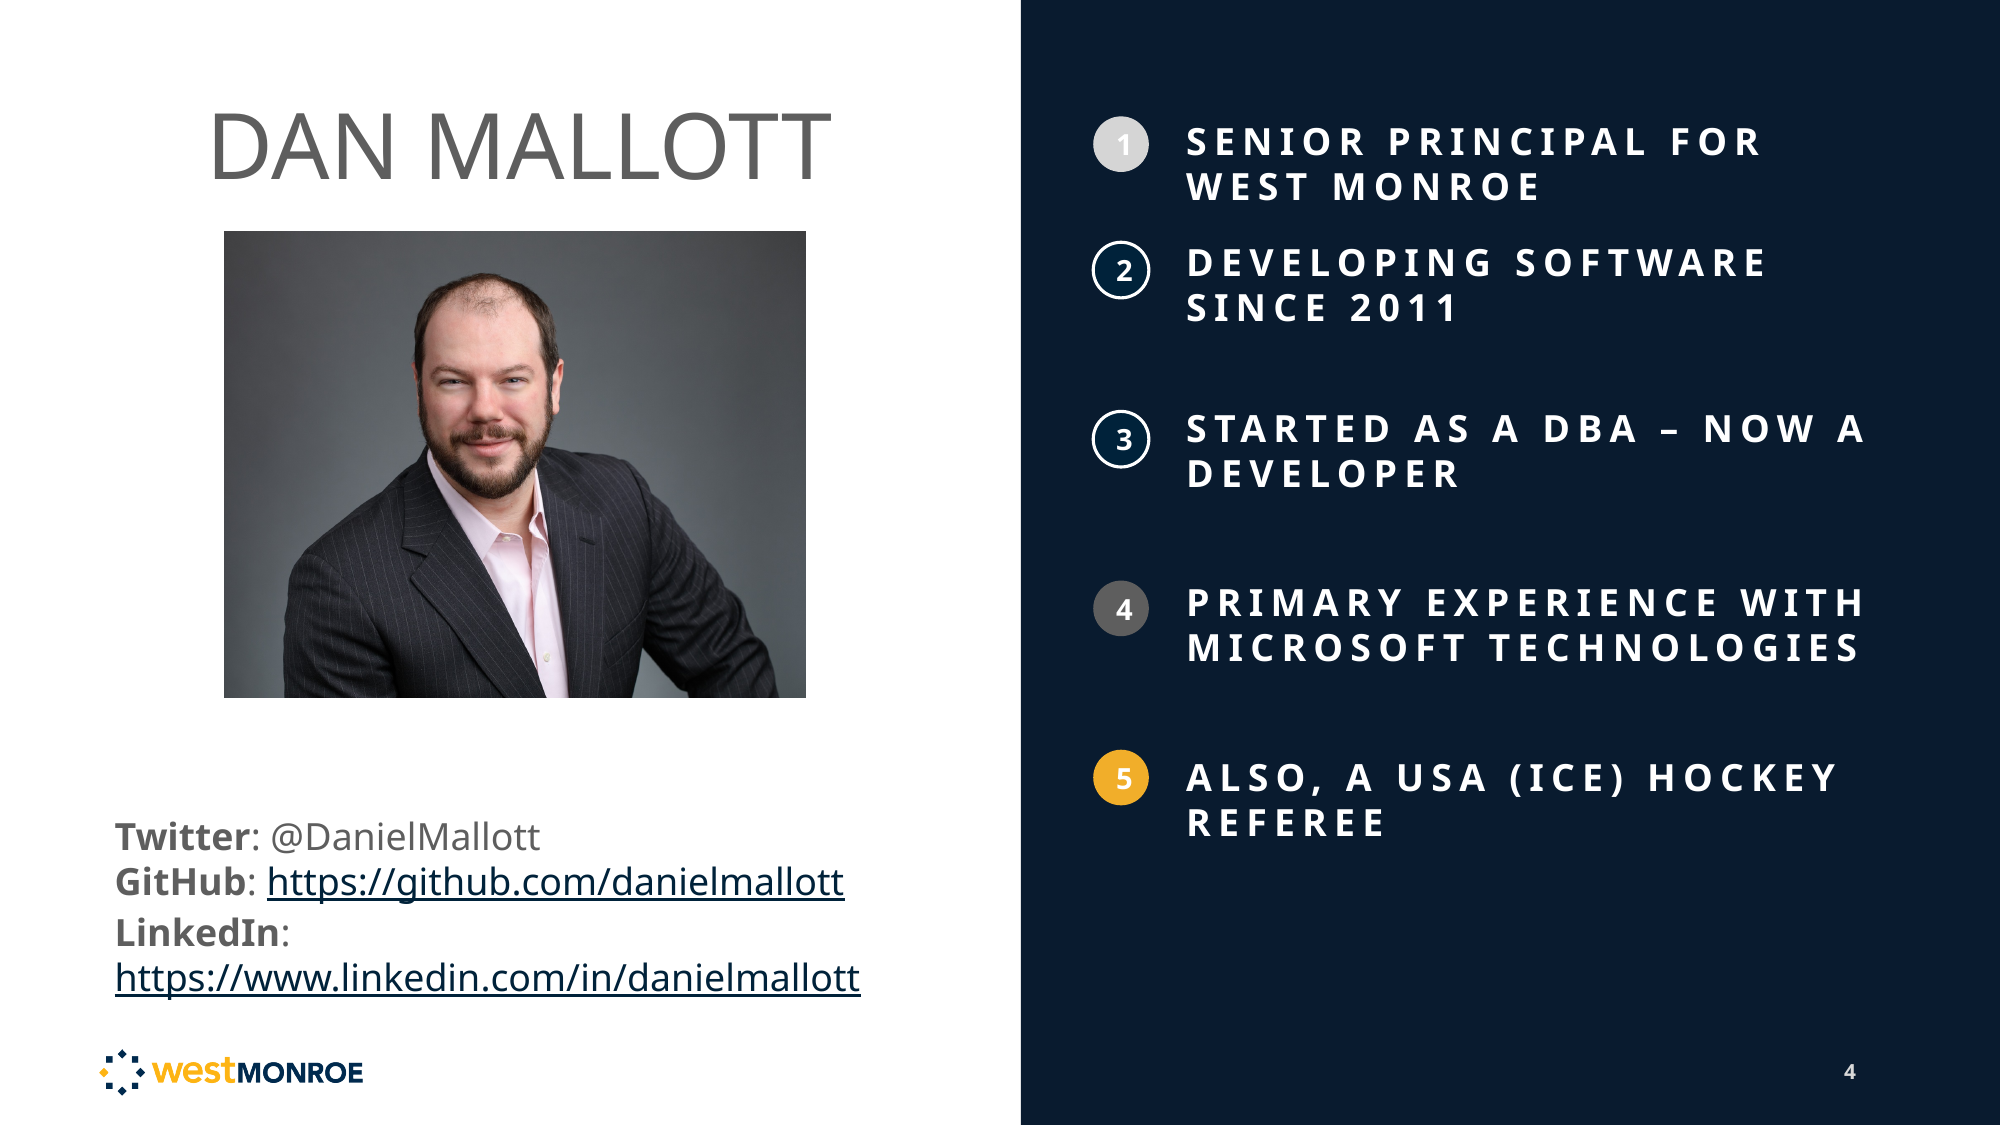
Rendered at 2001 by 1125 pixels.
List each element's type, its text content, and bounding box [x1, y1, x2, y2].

text_box ALSO, A USA (ICE) HOCKEY REFEREE [1171, 746, 1900, 889]
text_box DAN MALLOTT [191, 81, 858, 206]
text_box PRIMARY EXPERIENCE WITH MICROSOFT TECHNOLOGIES [1171, 571, 1905, 715]
text_box [1020, 0, 2000, 1125]
text_box DEVELOPING SOFTWARE SINCE 2011 [1171, 231, 1900, 397]
text_box 3 [1092, 410, 1150, 469]
picture [224, 231, 806, 698]
slide_number 4 [1800, 1042, 1900, 1103]
text_box STARTED AS A DBA – NOW A DEVELOPER [1171, 397, 1905, 544]
text_box SENIOR PRINCIPAL FOR WEST MONROE [1171, 111, 1900, 231]
text_box 5 [1092, 748, 1150, 807]
text_box 2 [1092, 241, 1150, 299]
text_box Twitter: @DanielMallott GitHub: https://github.com/danielmallott LinkedIn: https://www.linkedin.com/in/danielmallott [99, 805, 950, 1013]
picture [99, 1049, 363, 1096]
text_box 1 [1092, 115, 1150, 174]
text_box 4 [1092, 579, 1150, 638]
